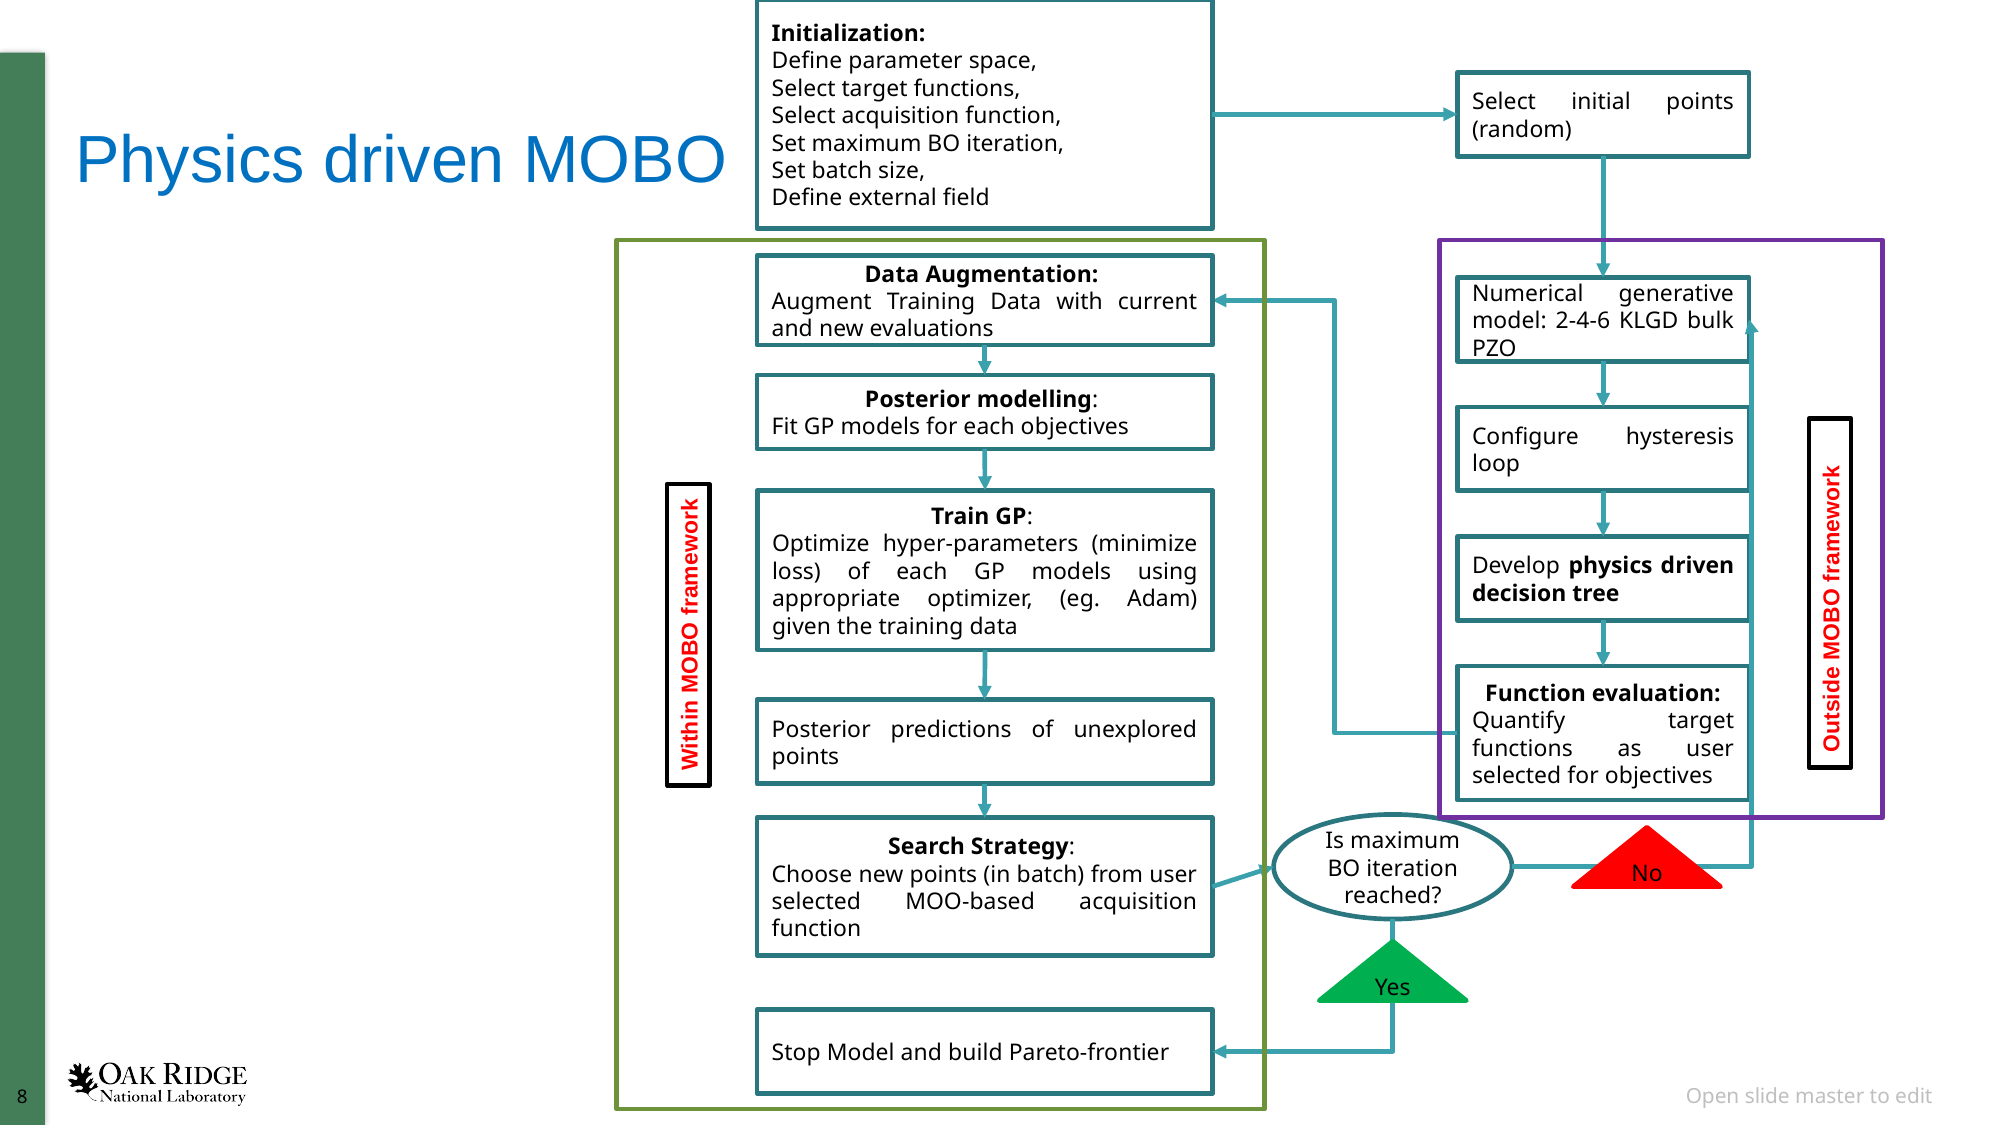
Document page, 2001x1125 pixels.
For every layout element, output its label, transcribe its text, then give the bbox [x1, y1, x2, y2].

text_box No [1572, 867, 1722, 888]
text_box Yes [1369, 940, 1468, 1002]
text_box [1235, 894, 1369, 1076]
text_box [1212, 300, 1458, 734]
text_box Physics driven MOBO [60, 108, 743, 203]
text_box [1212, 866, 1274, 887]
text_box Within MOBO framework [667, 484, 710, 786]
text_box [616, 239, 1265, 1110]
text_box Outside MOBO framework [1808, 418, 1852, 768]
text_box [1511, 318, 1750, 867]
text_box Select initial points (random) [1456, 71, 1750, 157]
text_box Is maximum BO iteration reached? [1272, 813, 1513, 920]
text_box Initialization: Define parameter space, Select target functions, Select acquisition function, Set maximum BO iteration, Set batch size, Define external field [756, 0, 1213, 229]
text_box [1439, 239, 1883, 819]
picture [67, 1062, 247, 1106]
